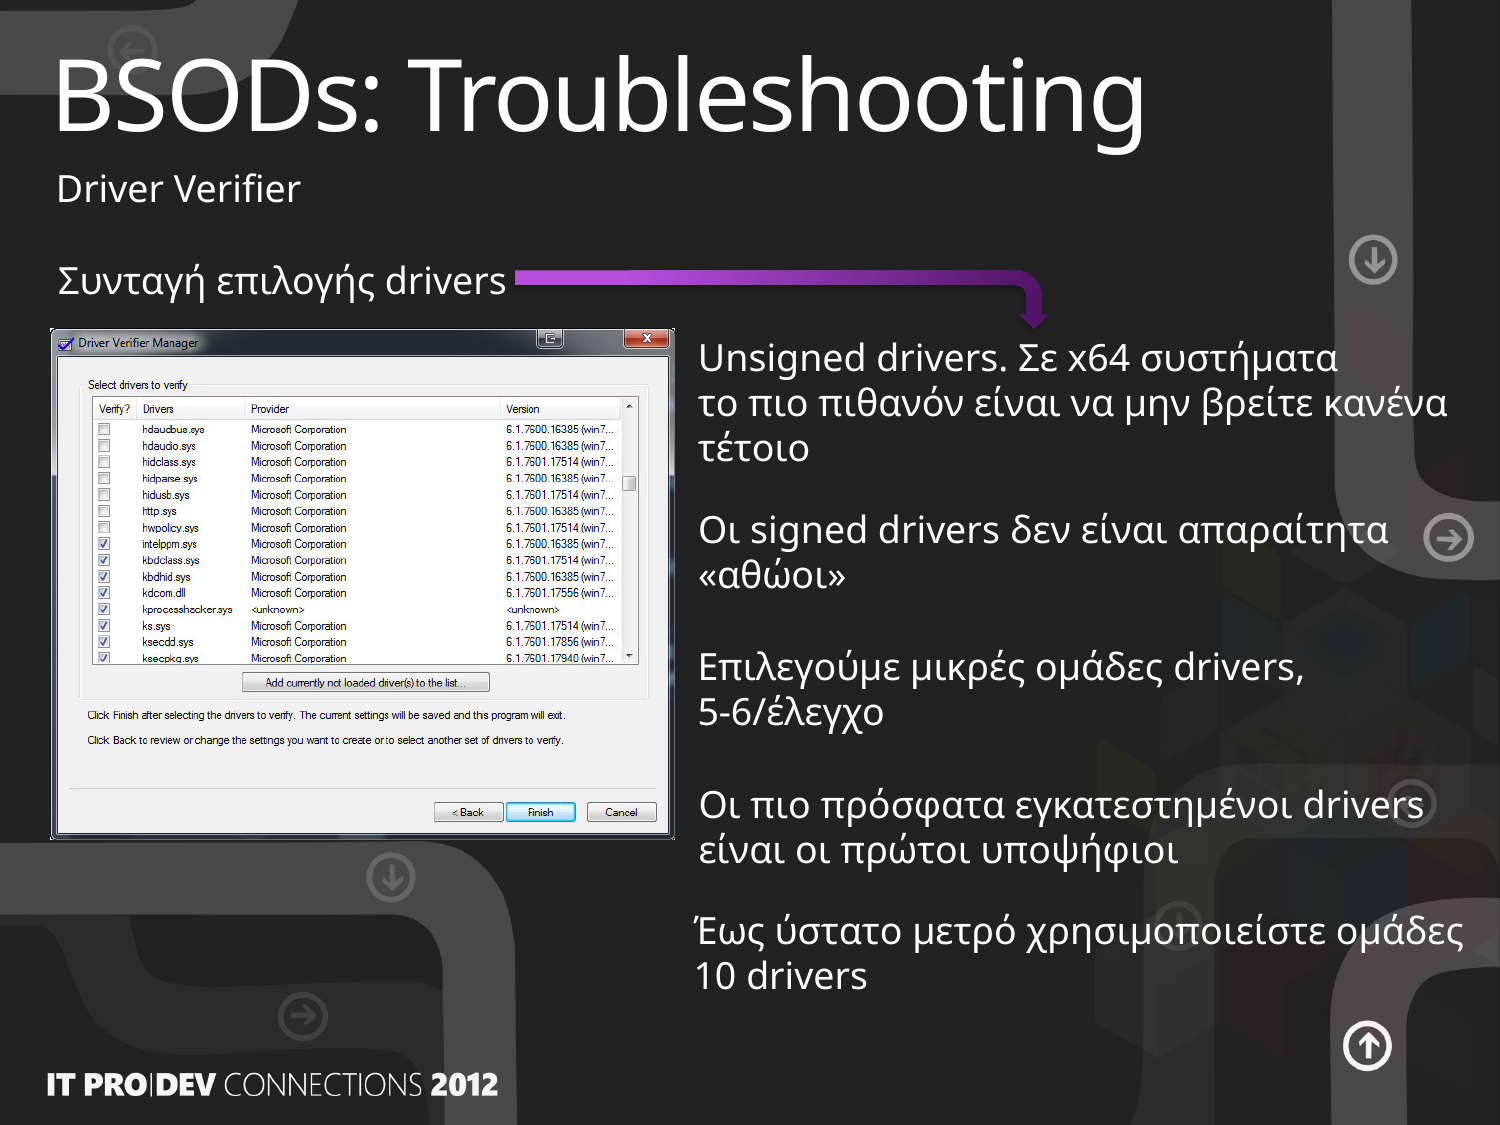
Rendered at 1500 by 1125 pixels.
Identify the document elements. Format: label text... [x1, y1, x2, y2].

text_box Unsigned drivers. Σε x64 συστήματα το πιο πιθανόν είναι να μην βρείτε κανένα τέτοιο [683, 326, 1463, 477]
text_box [515, 270, 1049, 329]
text_box Έως ύστατο μετρό χρησιμοποιείστε ομάδες 10 drivers [678, 899, 1490, 1005]
text_box Οι signed drivers δεν είναι απαραίτητα «αθώοι» [683, 498, 1414, 604]
picture [0, 0, 1500, 1125]
text_box Συνταγή επιλογής drivers [43, 249, 522, 310]
title BSODs: Troubleshooting [35, 23, 1462, 175]
text_box Driver Verifier [41, 157, 317, 217]
text_box Οι πιο πρόσφατα εγκατεστημένοι drivers είναι οι πρώτοι υποψήφιοι [683, 773, 1440, 879]
text_box Επιλεγούμε μικρές ομάδες drivers, 5-6/έλεγχο [682, 636, 1321, 741]
